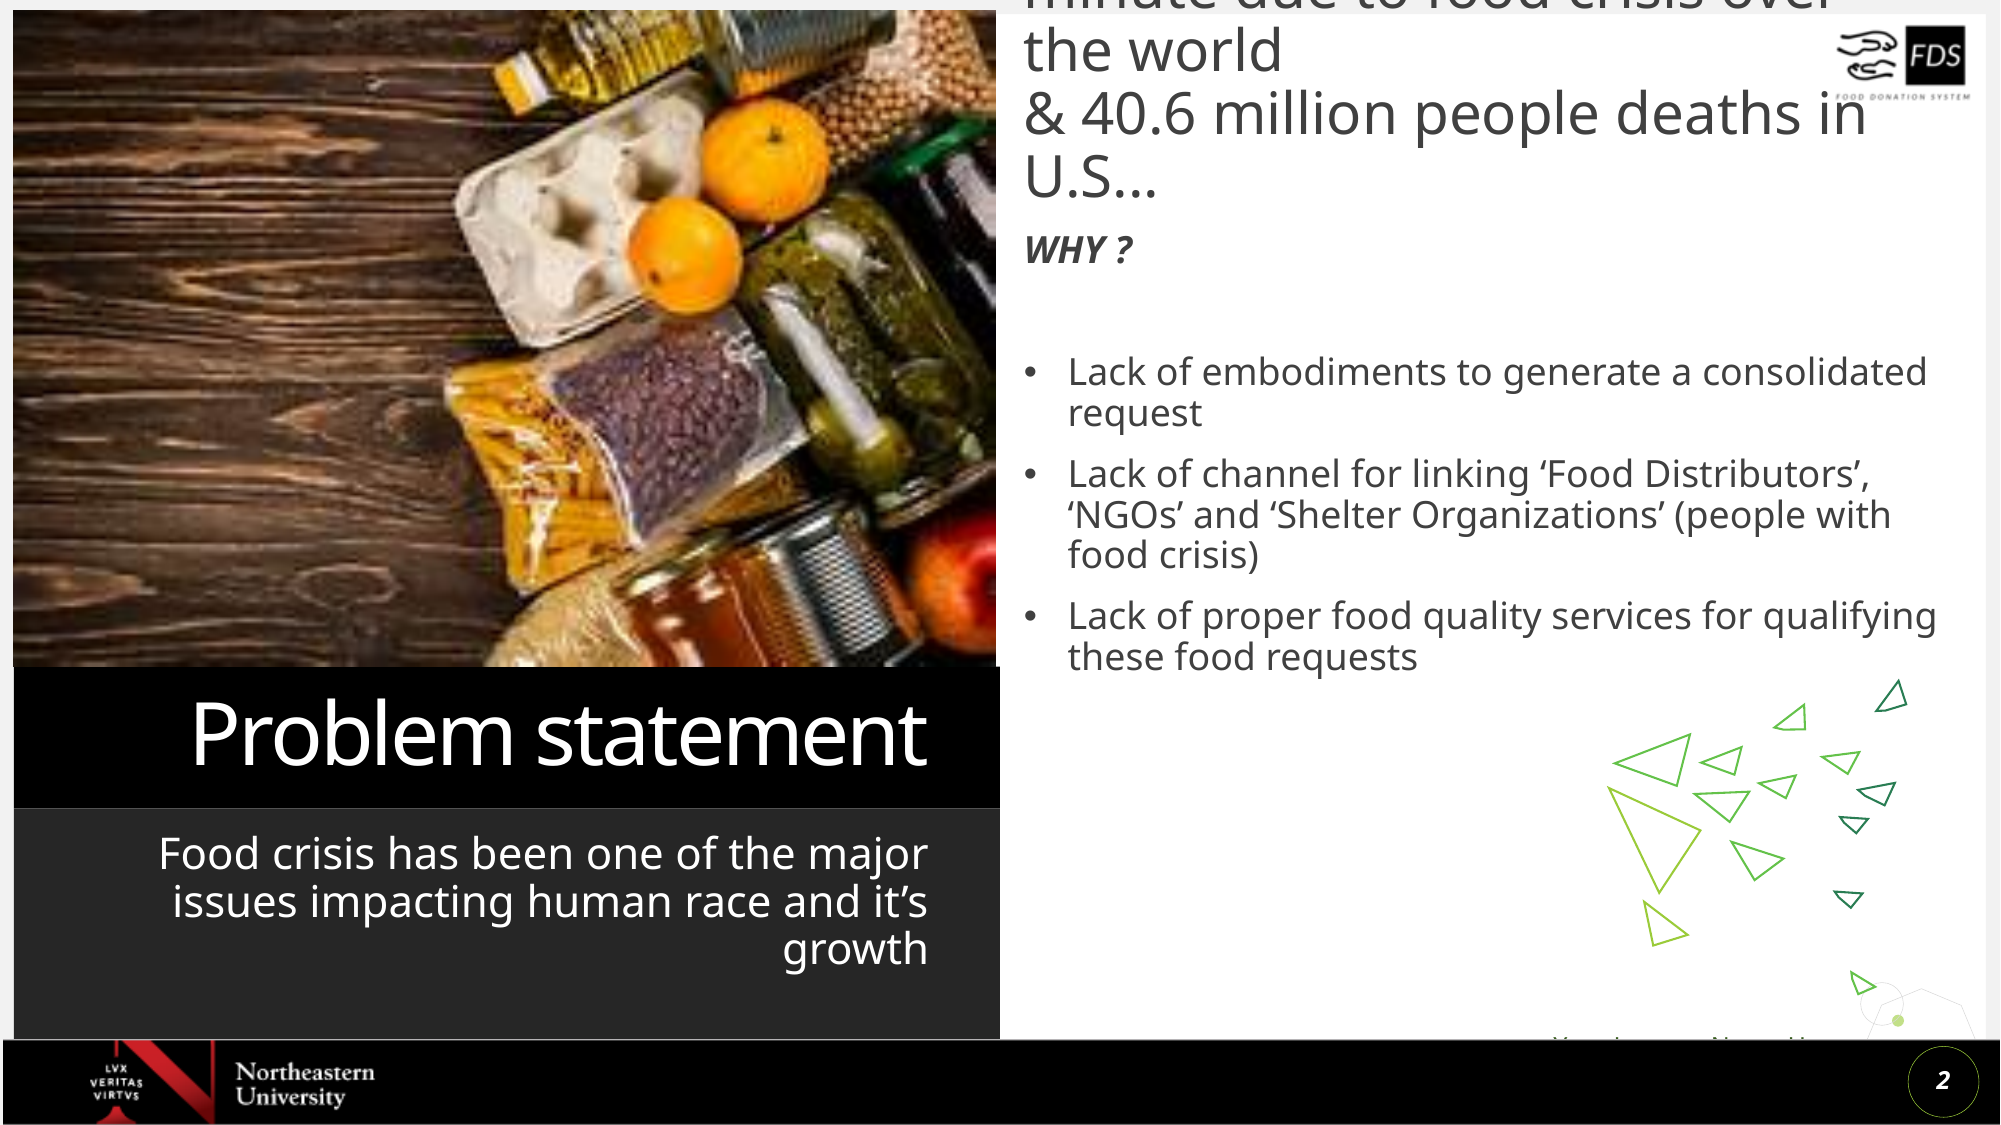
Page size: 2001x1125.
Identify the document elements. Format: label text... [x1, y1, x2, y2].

picture [1809, 0, 1997, 157]
title Problem statement [13, 666, 1000, 808]
list Every year 9.1 Billion+ deaths per minute due to food crisis over the world & 40.6 million people deaths in U.S... WHY ? Lack of embodiments to generate a consolidated request Lack of channel for linking ‘Food Distributors’, ‘NGOs’ and ‘Shelter Organizations’ (people with food crisis) Lack of proper food quality services for qualifying these food requests [1024, 156, 1944, 965]
subtitle Food crisis has been one of the major issues impacting human race and it’s growth [13, 808, 1000, 1039]
picture [13, 10, 996, 667]
picture [3, 1039, 2000, 1125]
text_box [1604, 680, 1908, 995]
